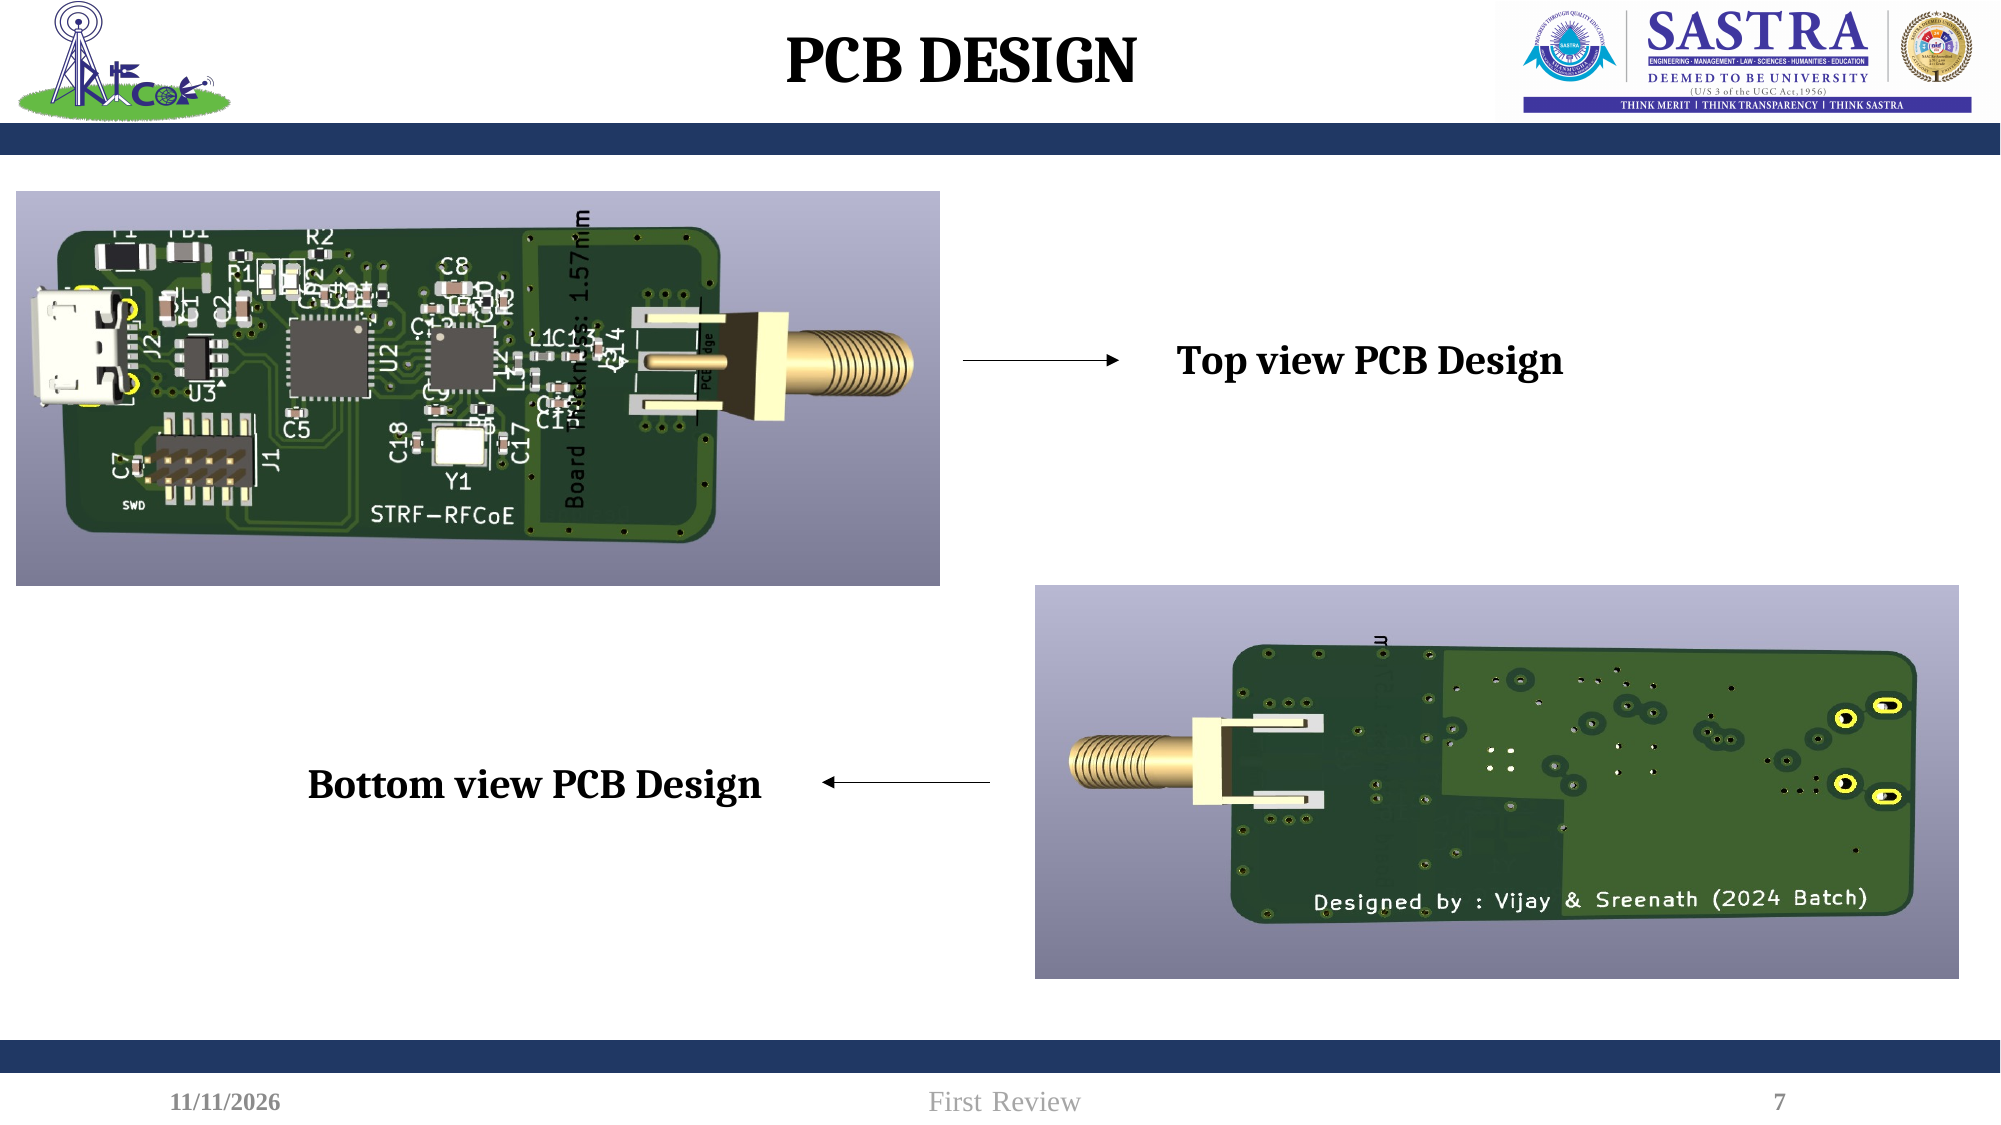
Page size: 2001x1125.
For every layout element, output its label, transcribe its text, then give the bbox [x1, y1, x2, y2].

picture [1495, 1, 2000, 122]
text_box Bottom view PCB Design [0, 755, 1035, 832]
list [16, 192, 940, 586]
slide_number 7 [1559, 1077, 2000, 1124]
text_box First Review [667, 1066, 1343, 1125]
picture [1035, 585, 1959, 980]
text_box Top view PCB Design [940, 331, 2000, 408]
title PCB DESIGN [333, 17, 1592, 94]
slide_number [0, 1077, 450, 1124]
picture [0, 1, 231, 122]
